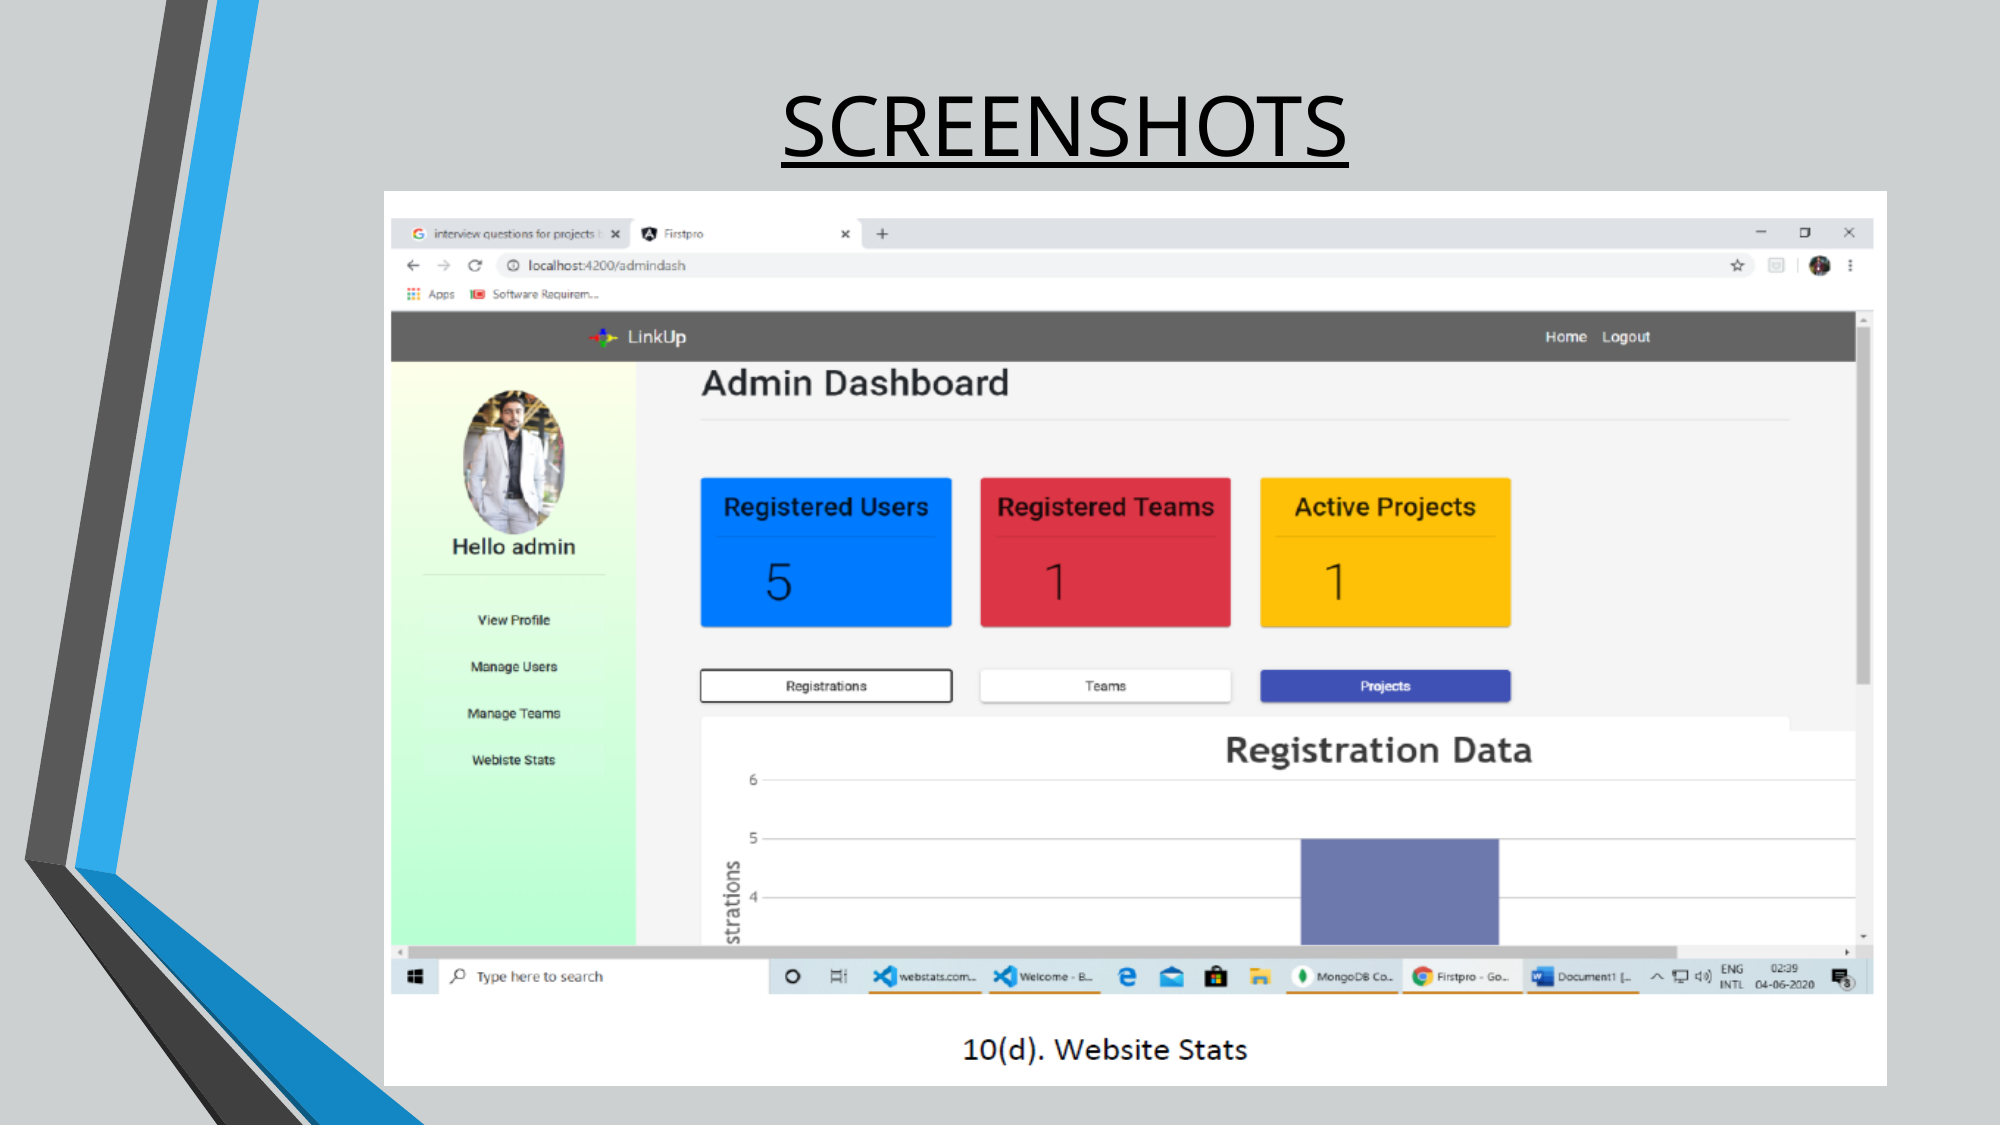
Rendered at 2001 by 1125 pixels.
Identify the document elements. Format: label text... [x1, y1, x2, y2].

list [384, 191, 1887, 1086]
title SCREENSHOTS [243, 37, 1887, 209]
